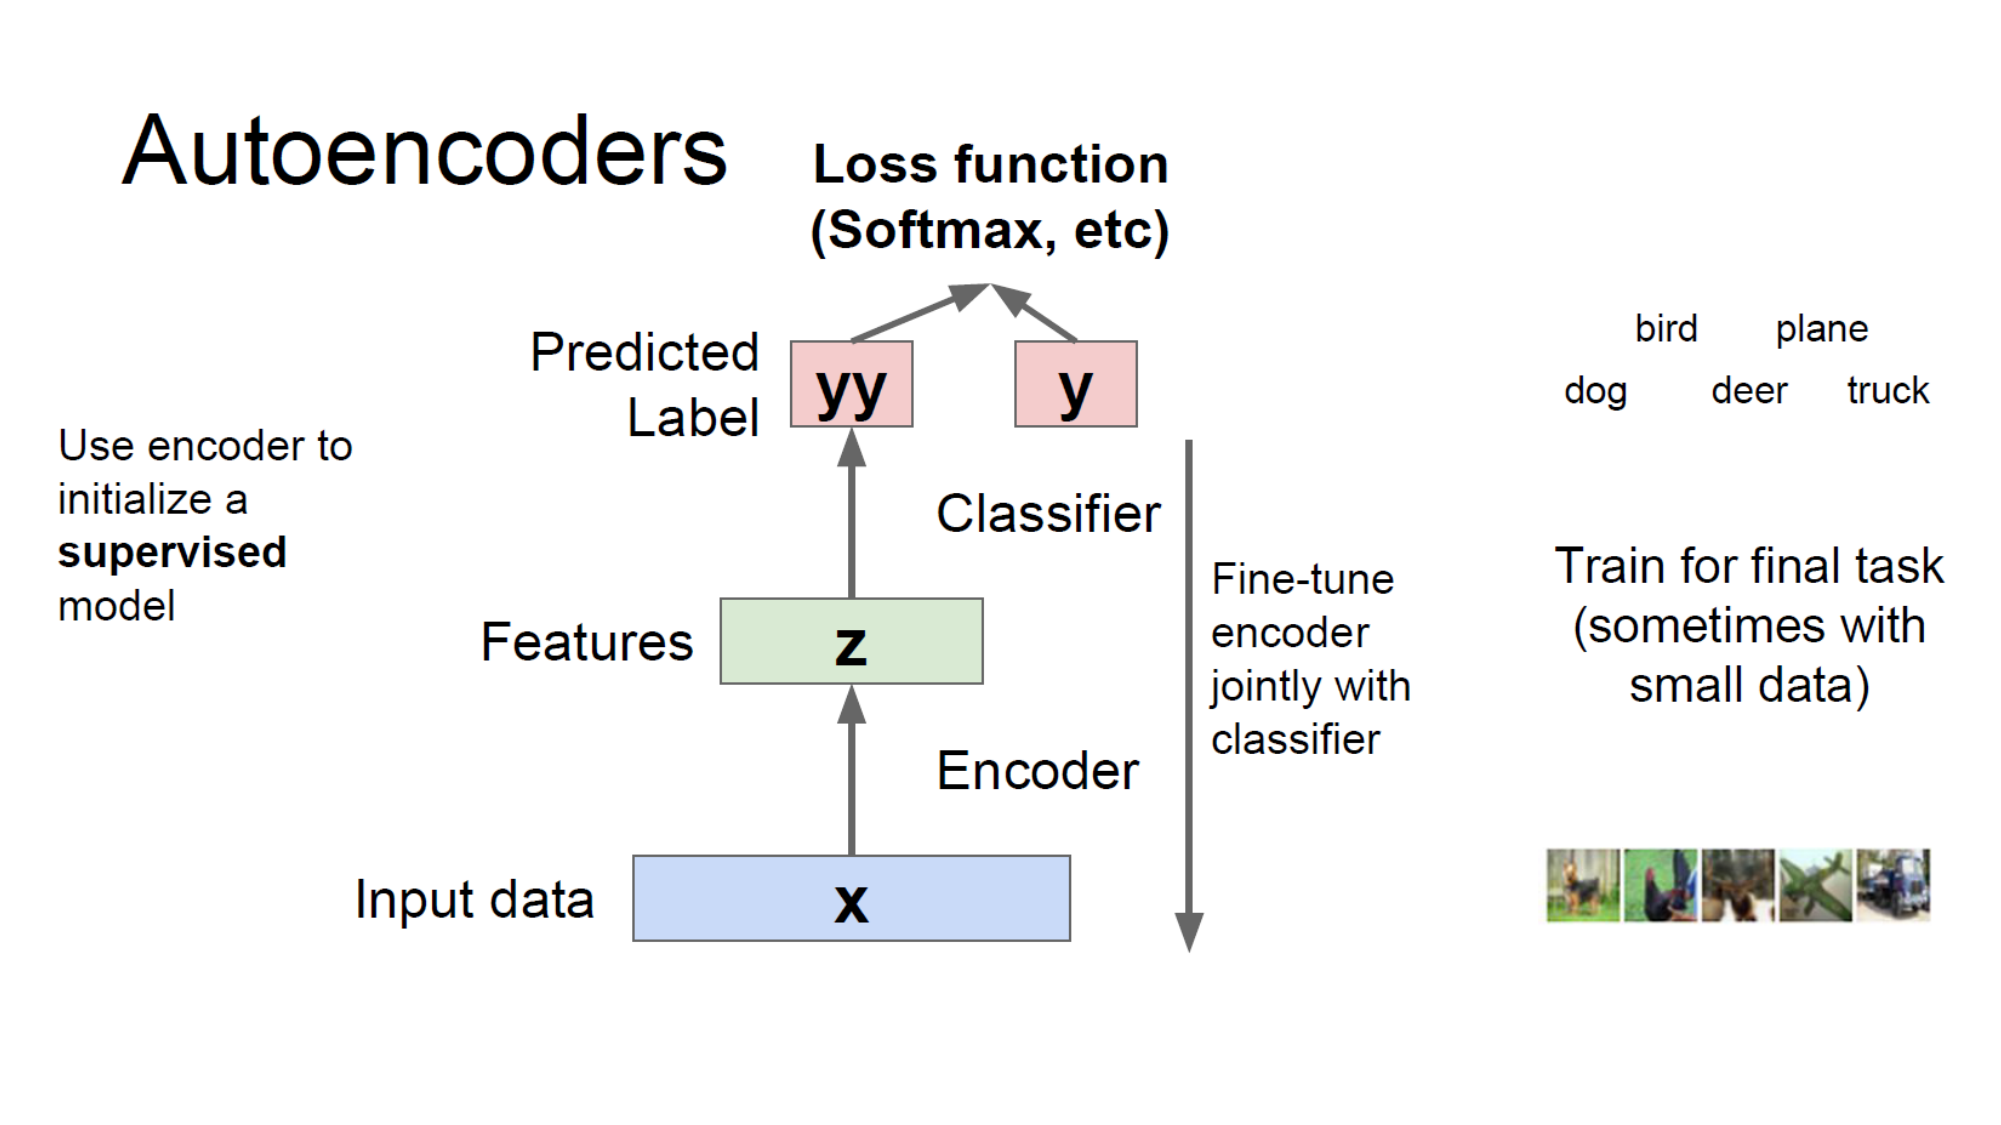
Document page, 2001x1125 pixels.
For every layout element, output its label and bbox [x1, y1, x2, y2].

list [32, 105, 1958, 976]
